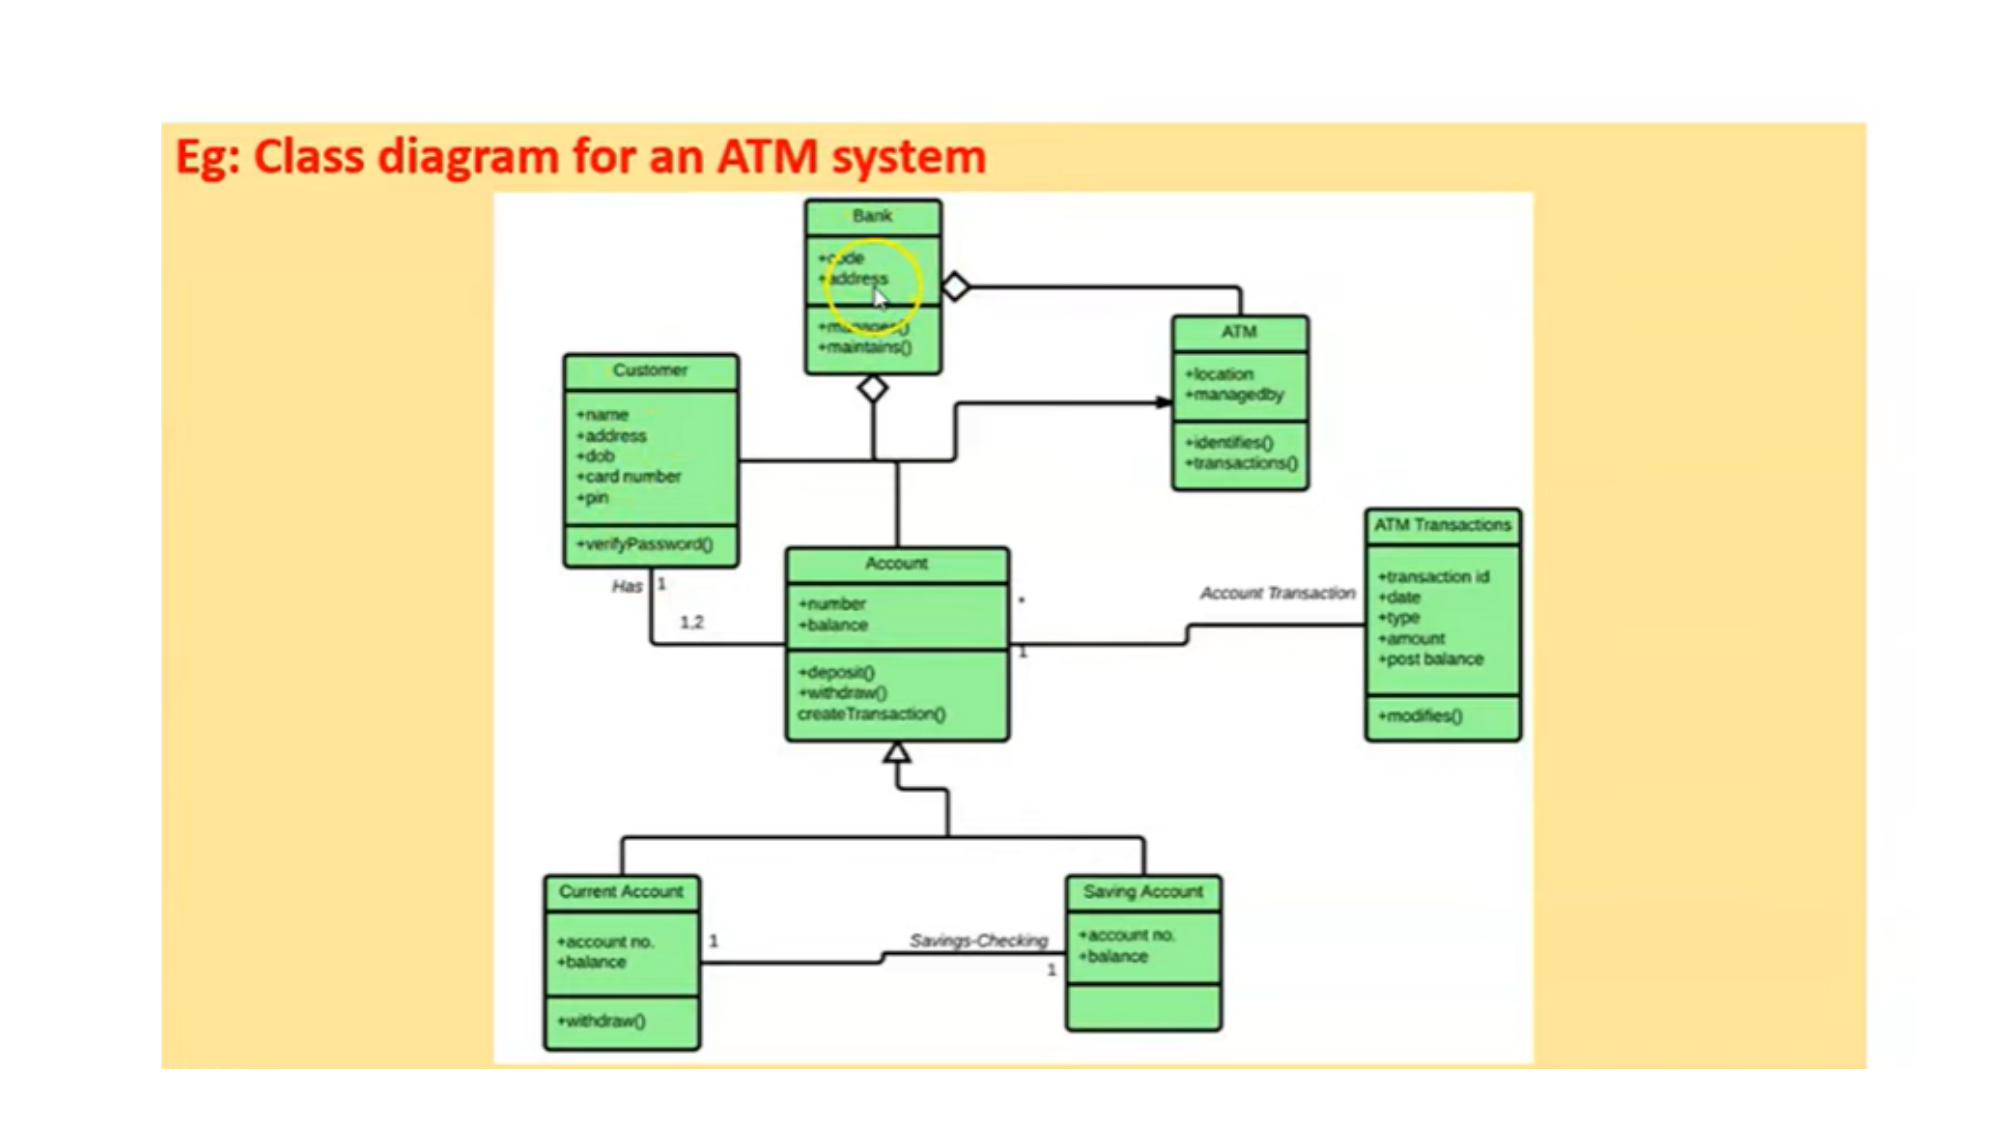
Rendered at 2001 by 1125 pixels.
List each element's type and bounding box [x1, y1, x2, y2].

picture [161, 99, 1917, 1069]
